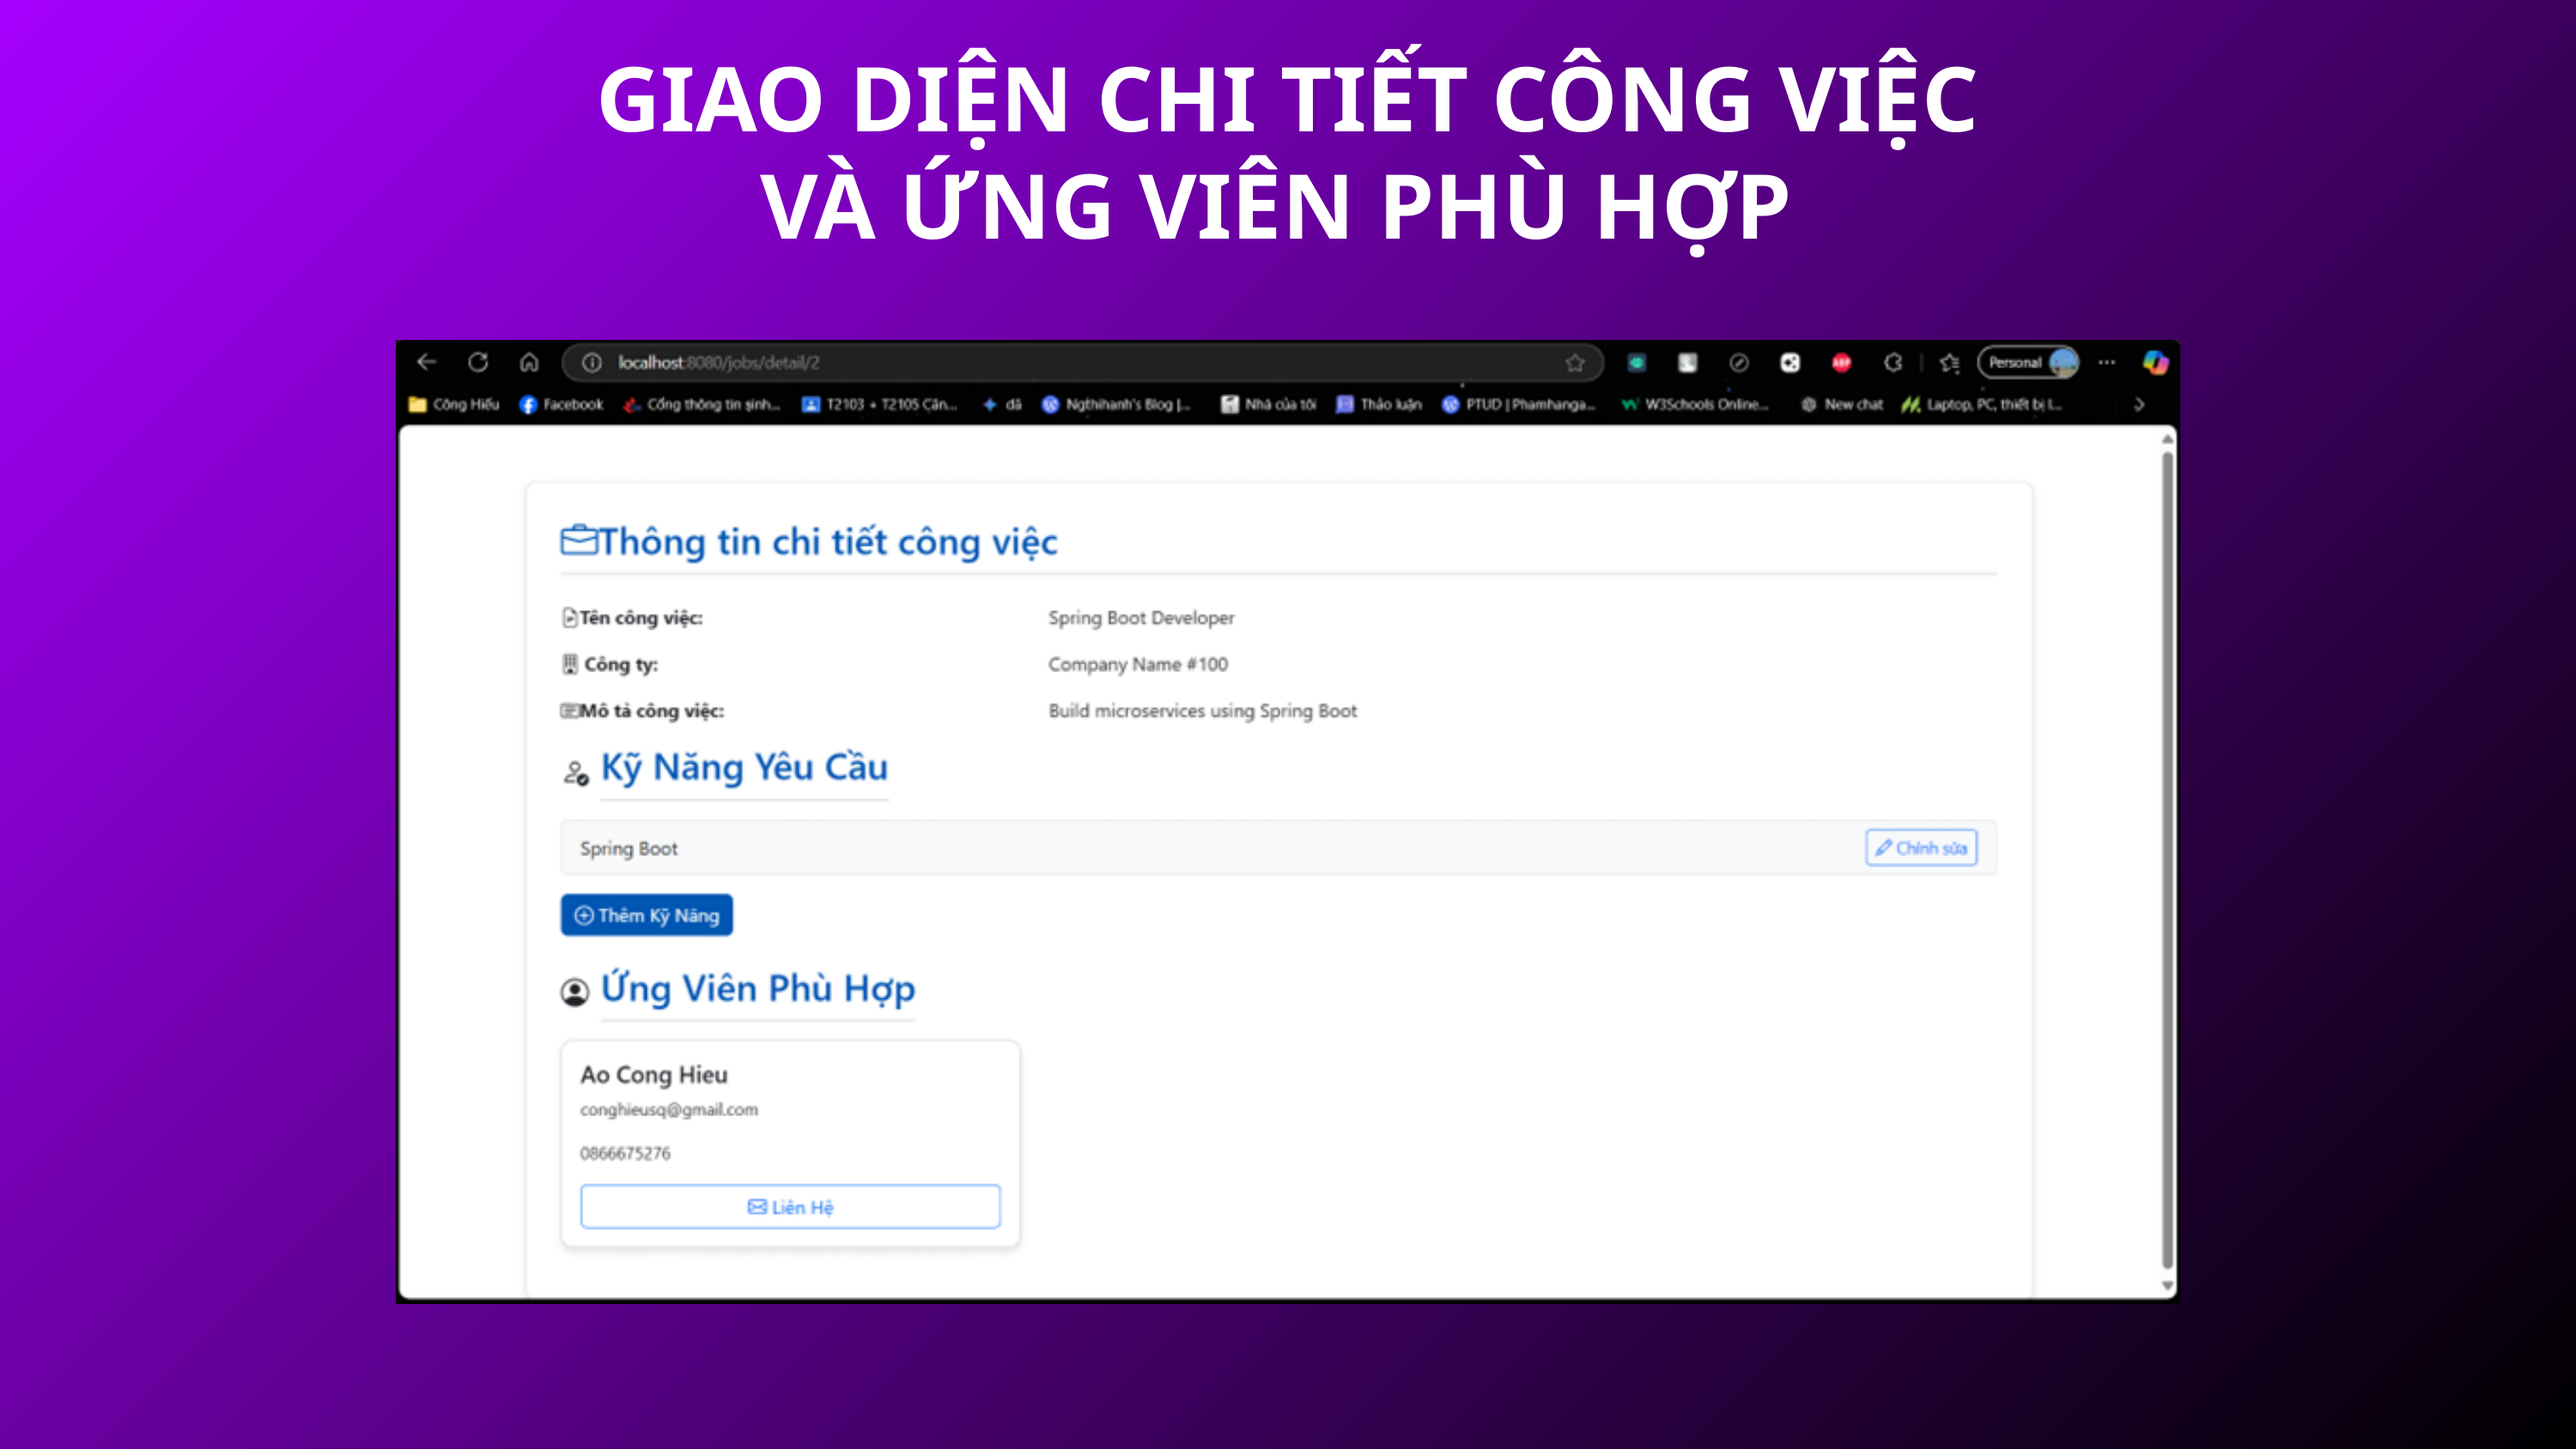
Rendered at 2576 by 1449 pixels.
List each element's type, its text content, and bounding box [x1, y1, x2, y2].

text_box [395, 340, 2181, 1304]
text_box GIAO DIỆN CHI TIẾT CÔNG VIỆC VÀ ỨNG VIÊN PHÙ HỢP [574, 42, 2002, 365]
